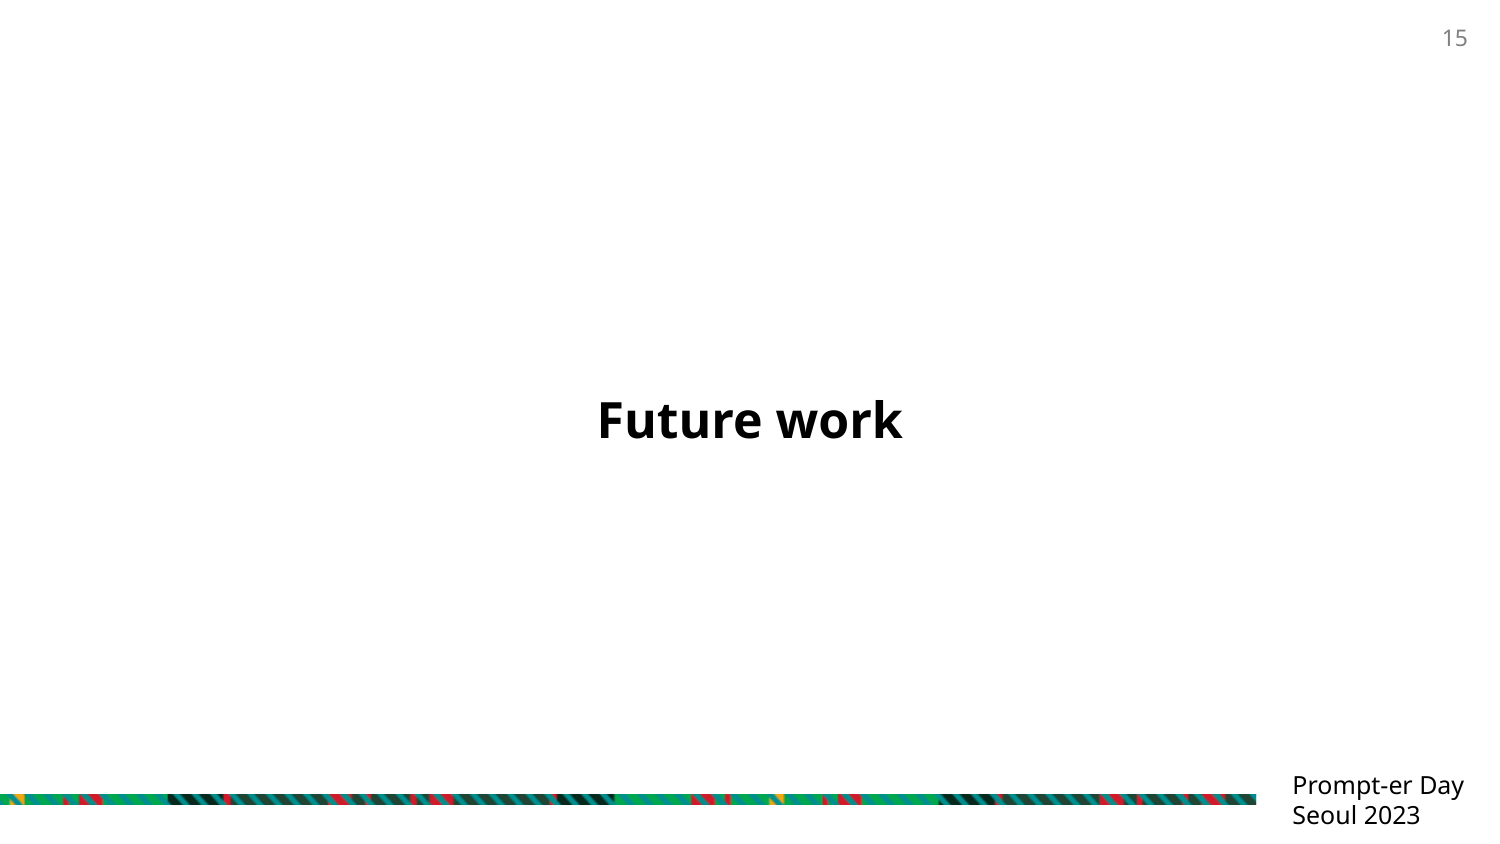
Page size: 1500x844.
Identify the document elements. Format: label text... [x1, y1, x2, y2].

text_box Future work [103, 381, 1397, 463]
picture [0, 794, 1257, 805]
